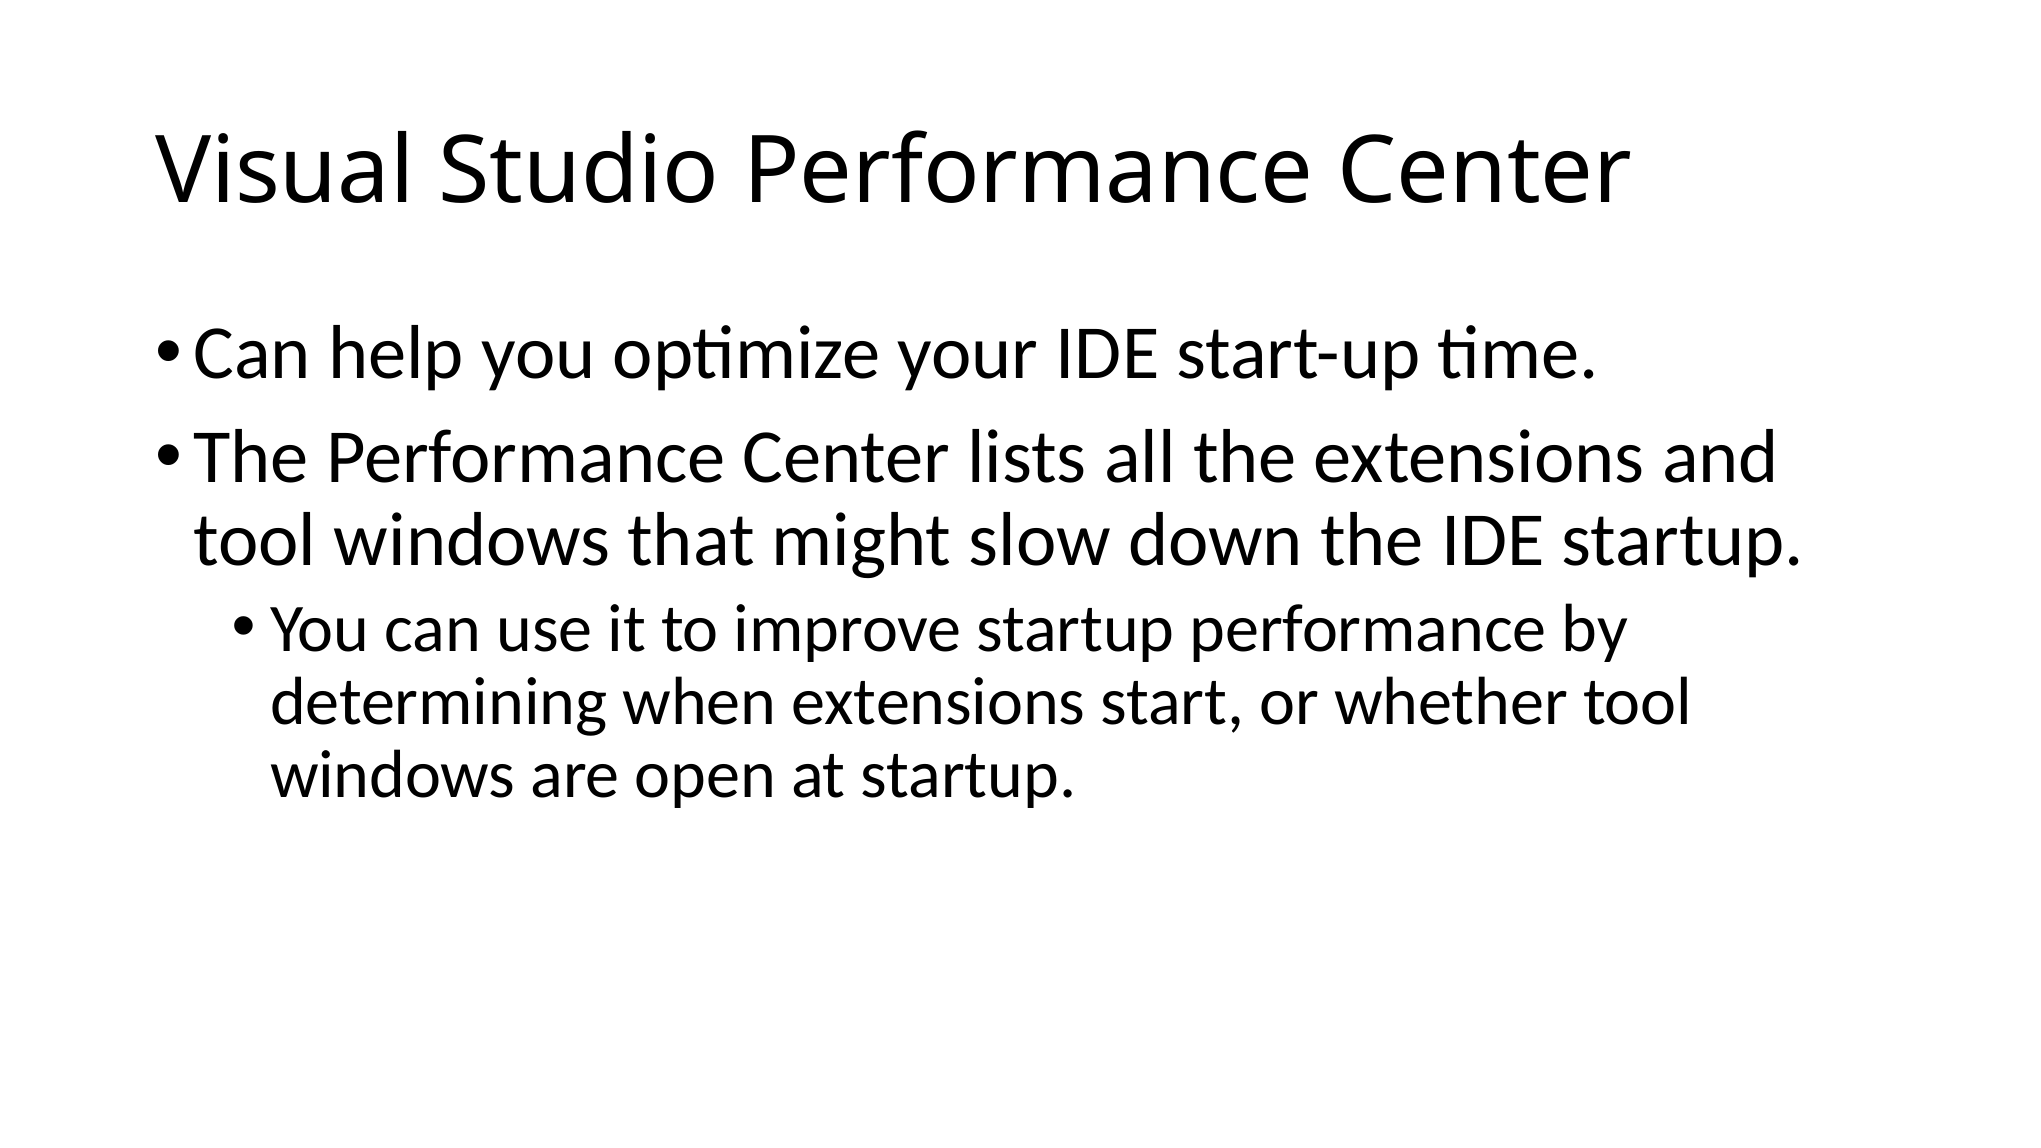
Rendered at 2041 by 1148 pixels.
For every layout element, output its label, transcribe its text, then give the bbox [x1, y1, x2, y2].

list Can help you optimize your IDE start-up time. The Performance Center lists all the extensions and tool windows that might slow down the IDE startup. You can use it to improve startup performance by determining when extensions start, or whether tool windows are open at startup. [140, 305, 1900, 1034]
title Visual Studio Performance Center [140, 61, 1900, 283]
